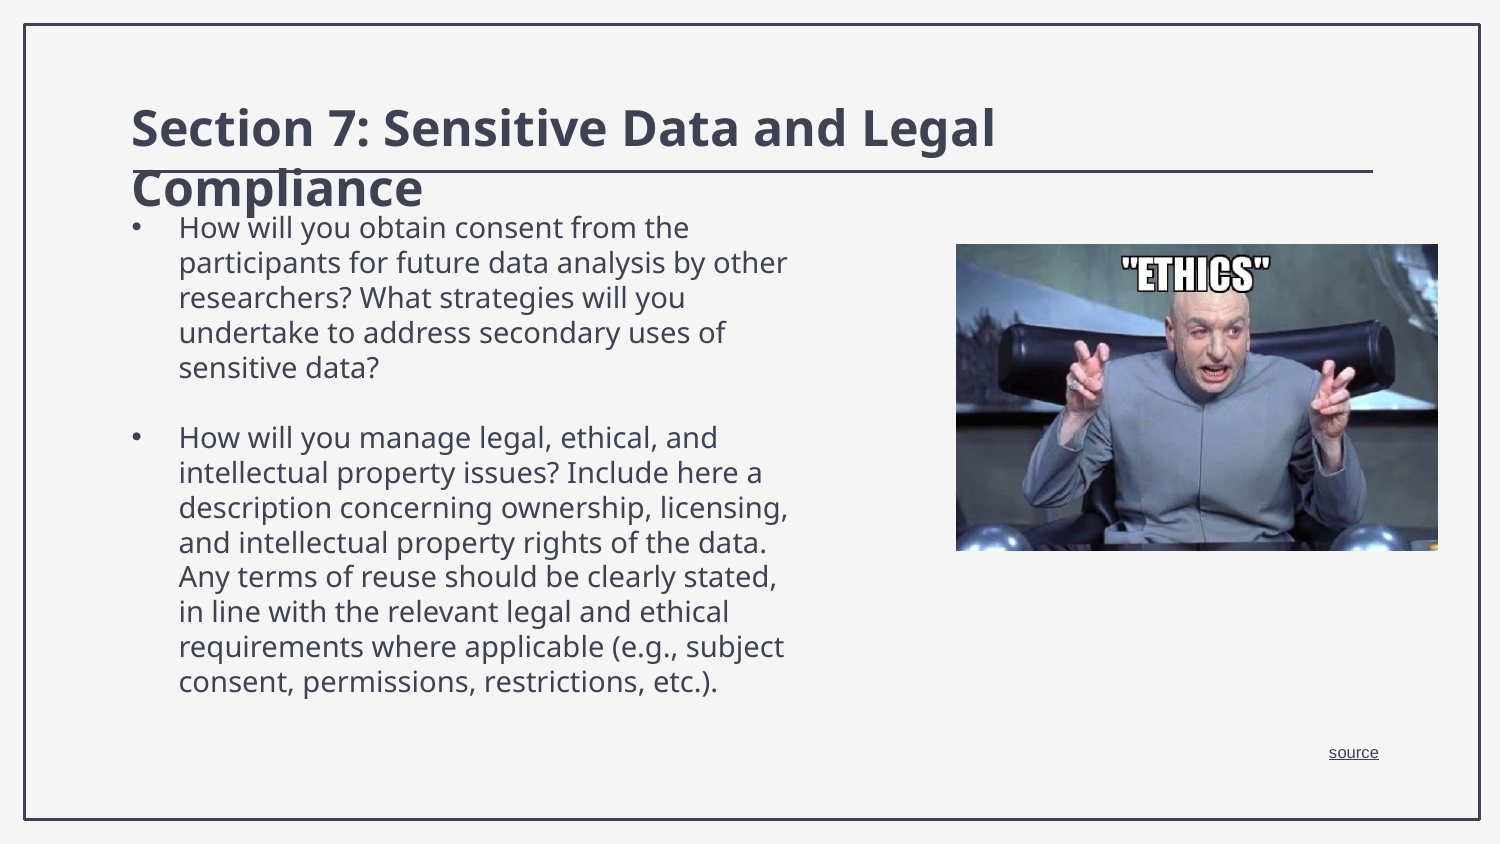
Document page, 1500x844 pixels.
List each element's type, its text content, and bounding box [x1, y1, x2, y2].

subtitle How will you obtain consent from the participants for future data analysis by other researchers? What strategies will you undertake to address secondary uses of sensitive data? How will you manage legal, ethical, and intellectual property issues? Include here a description concerning ownership, licensing, and intellectual property rights of the data. Any terms of reuse should be clearly stated, in line with the relevant legal and ethical requirements where applicable (e.g., subject consent, permissions, restrictions, etc.). [116, 194, 806, 704]
text_box source [1314, 733, 1500, 769]
title Section 7: Sensitive Data and Legal Compliance [116, 81, 1222, 209]
picture [956, 244, 1439, 552]
